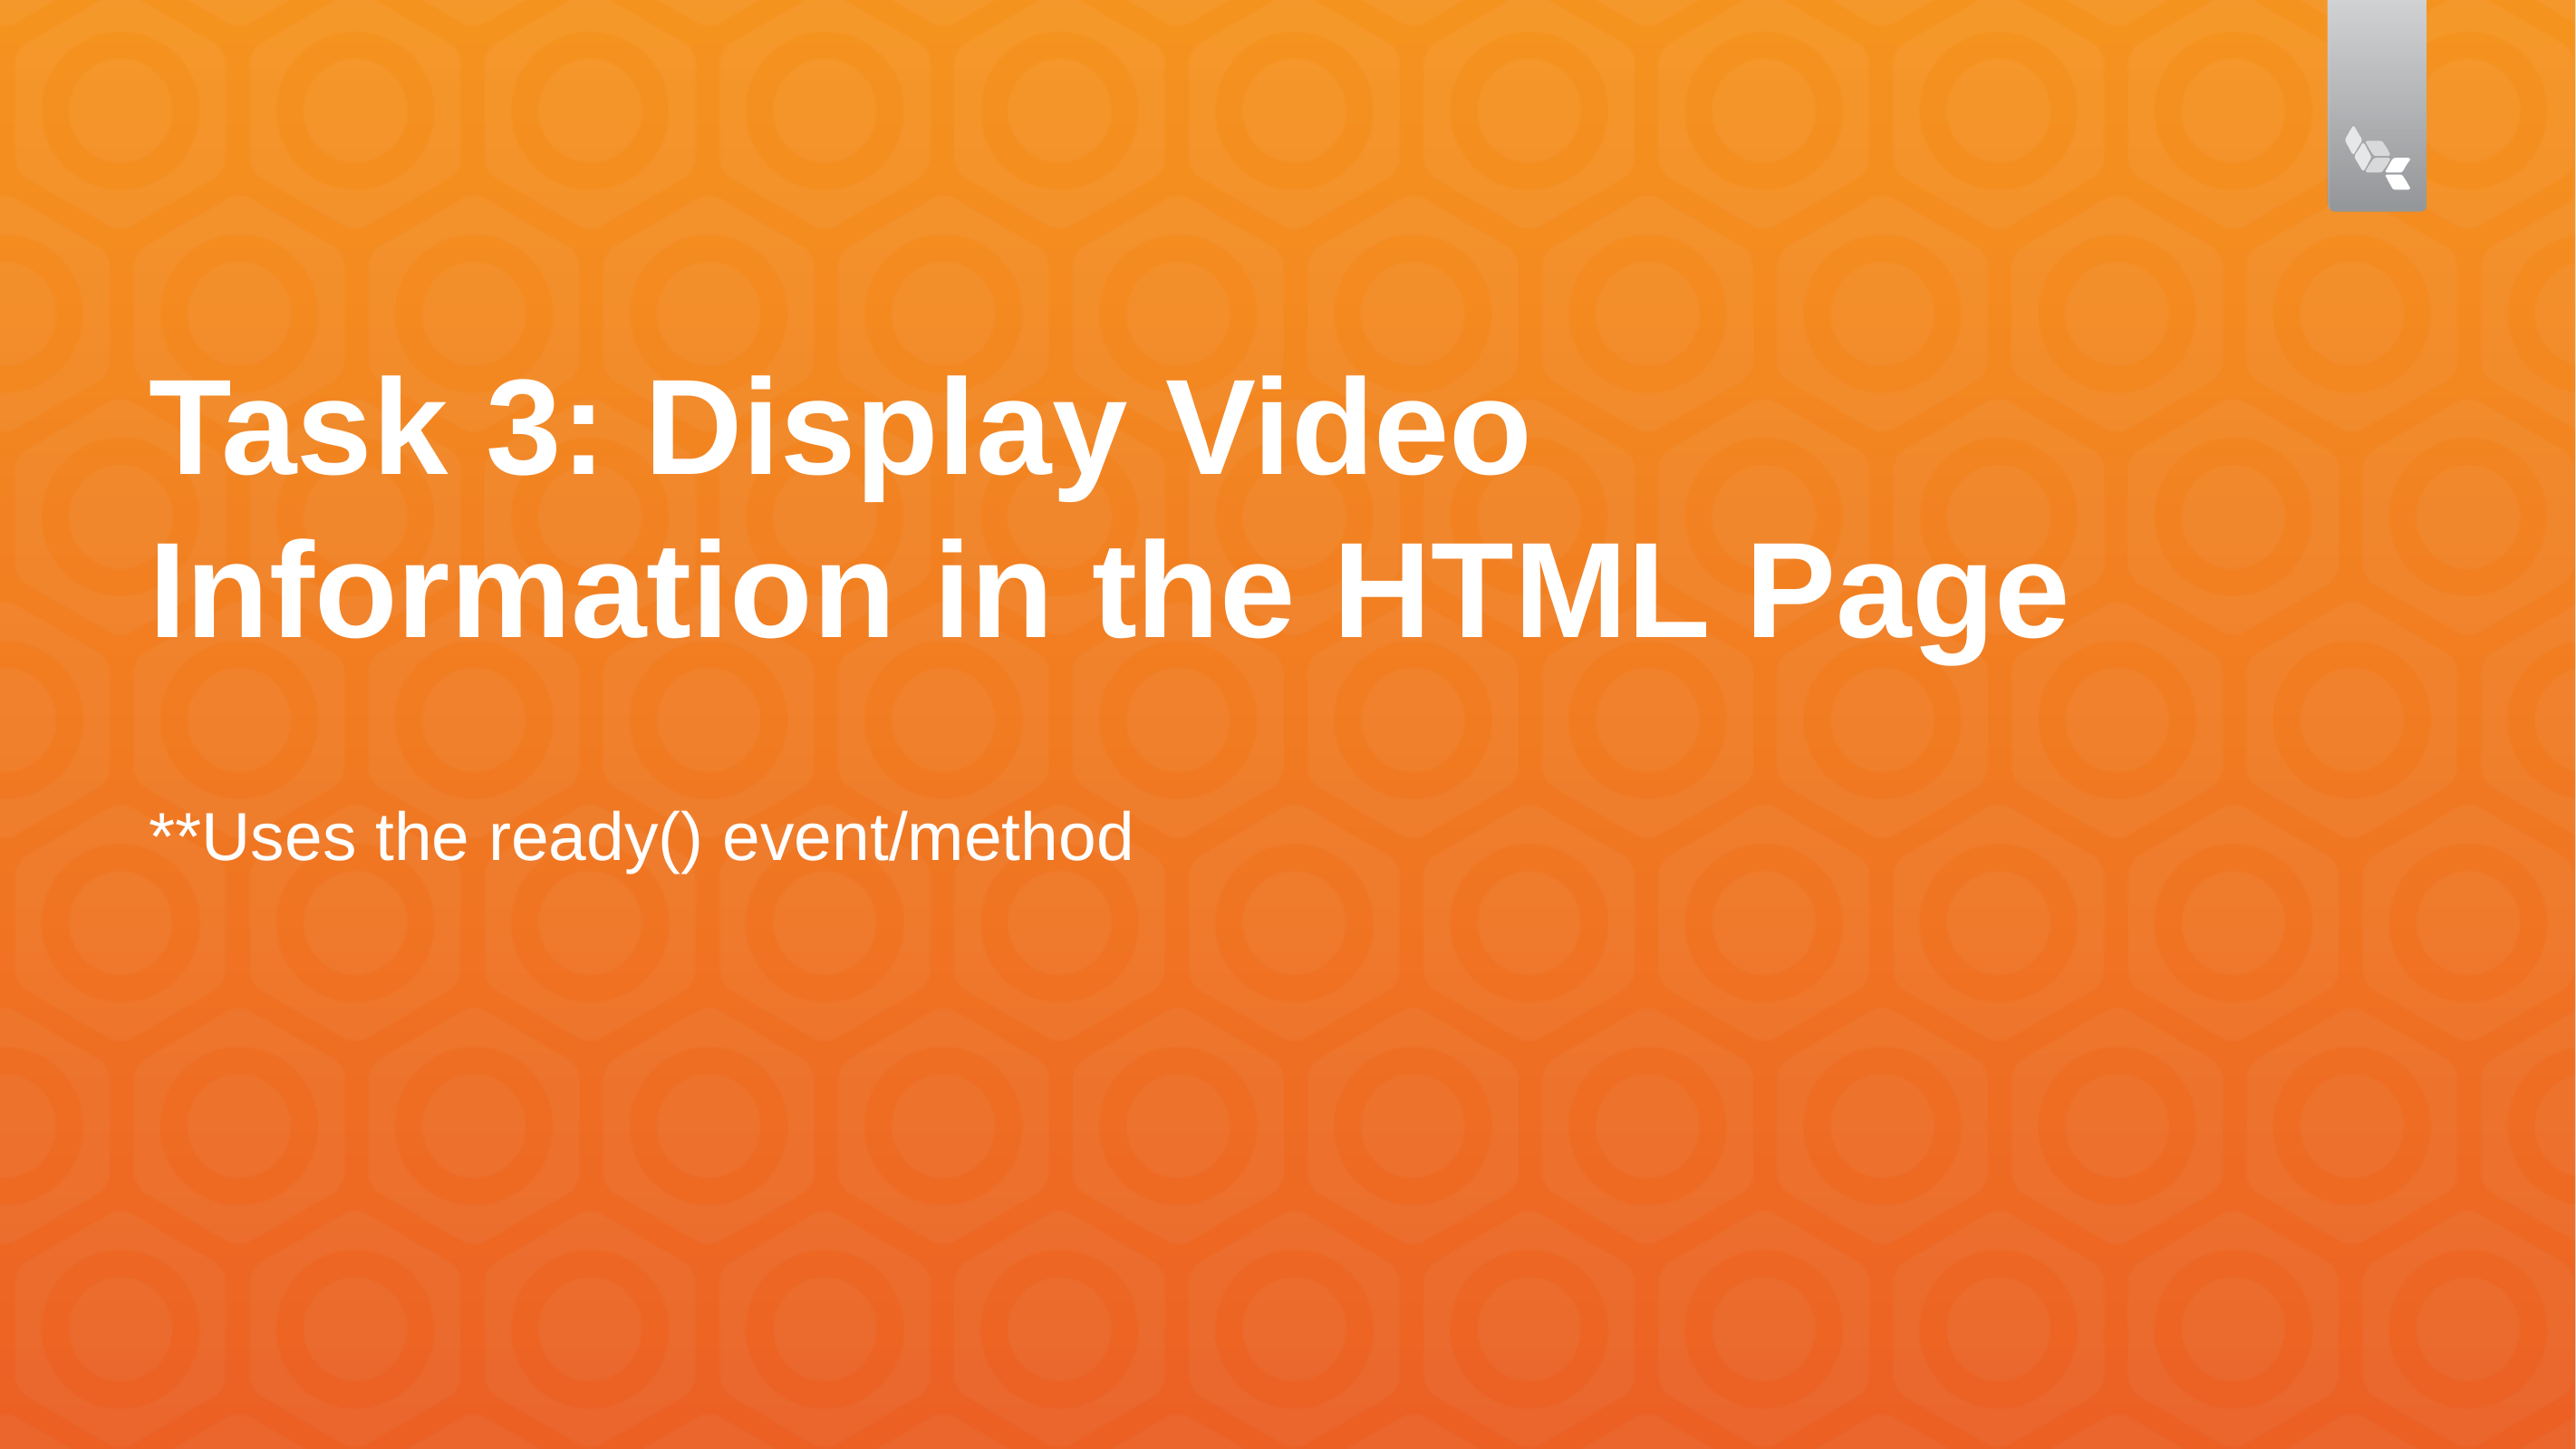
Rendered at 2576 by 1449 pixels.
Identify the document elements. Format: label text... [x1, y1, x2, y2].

title Task 3: Display Video Information in the HTML Page [125, 223, 2181, 780]
picture [0, 0, 2576, 1449]
list **Uses the ready() event/method [125, 780, 2418, 1359]
